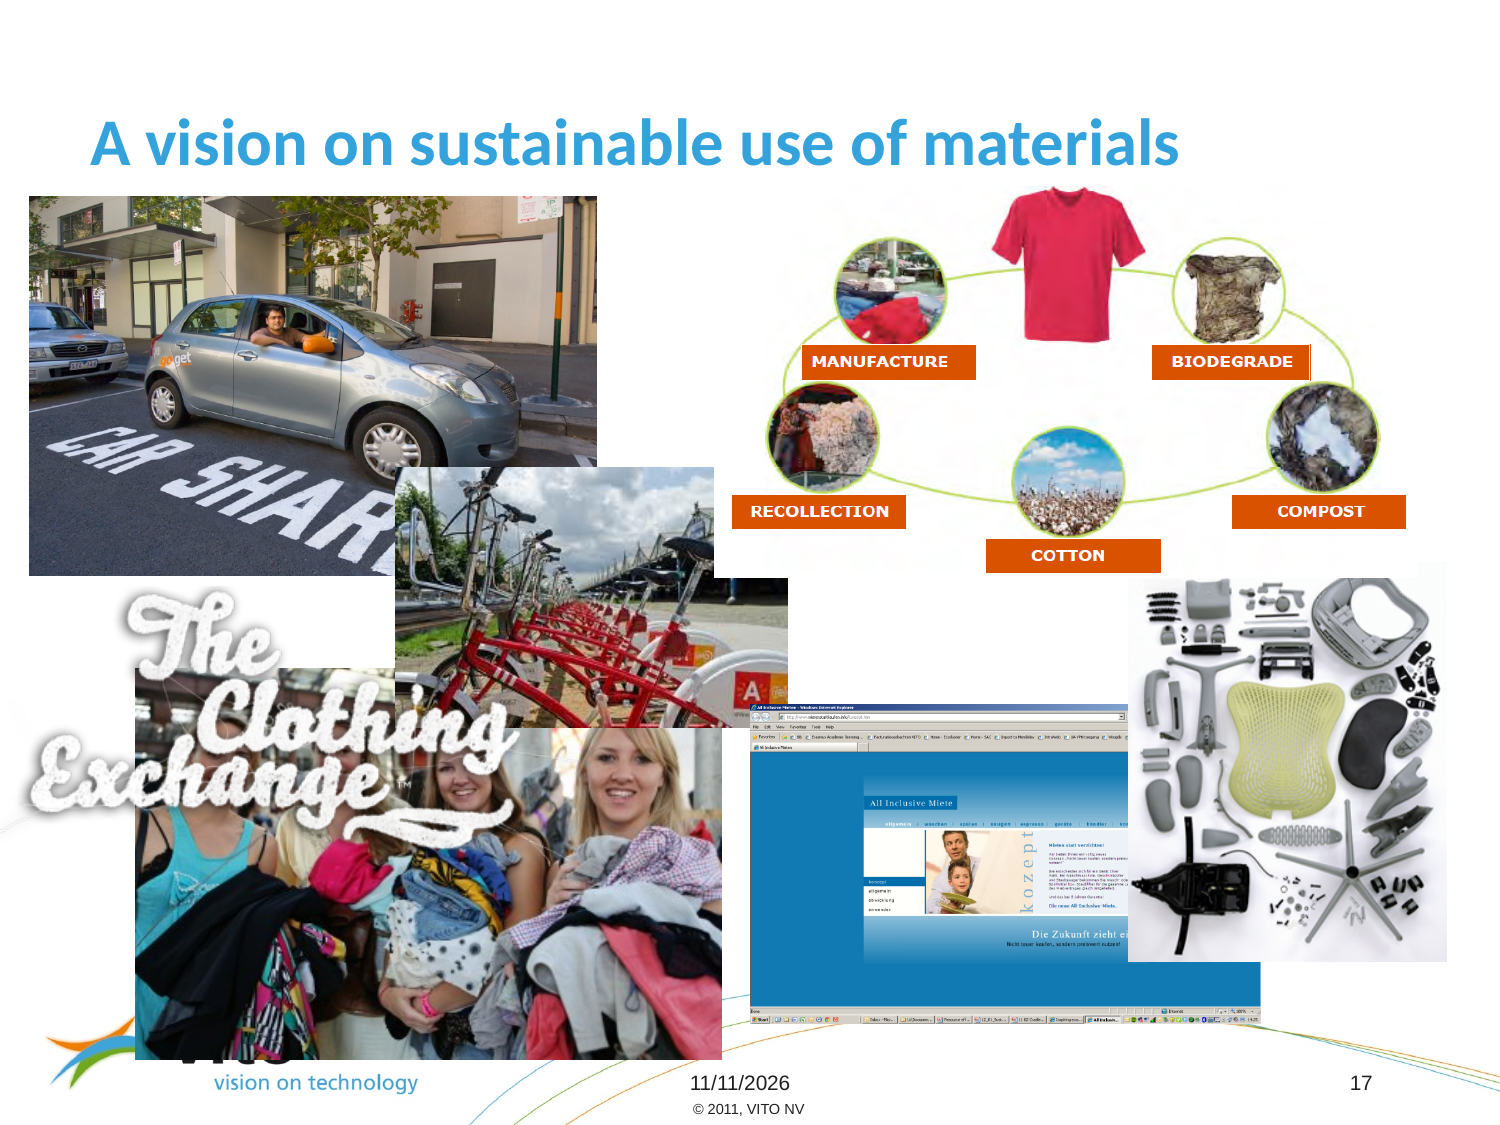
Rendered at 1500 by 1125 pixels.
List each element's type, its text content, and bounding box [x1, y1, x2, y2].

title A vision on sustainable use of materials [74, 44, 1426, 233]
picture [0, 0, 1500, 1125]
